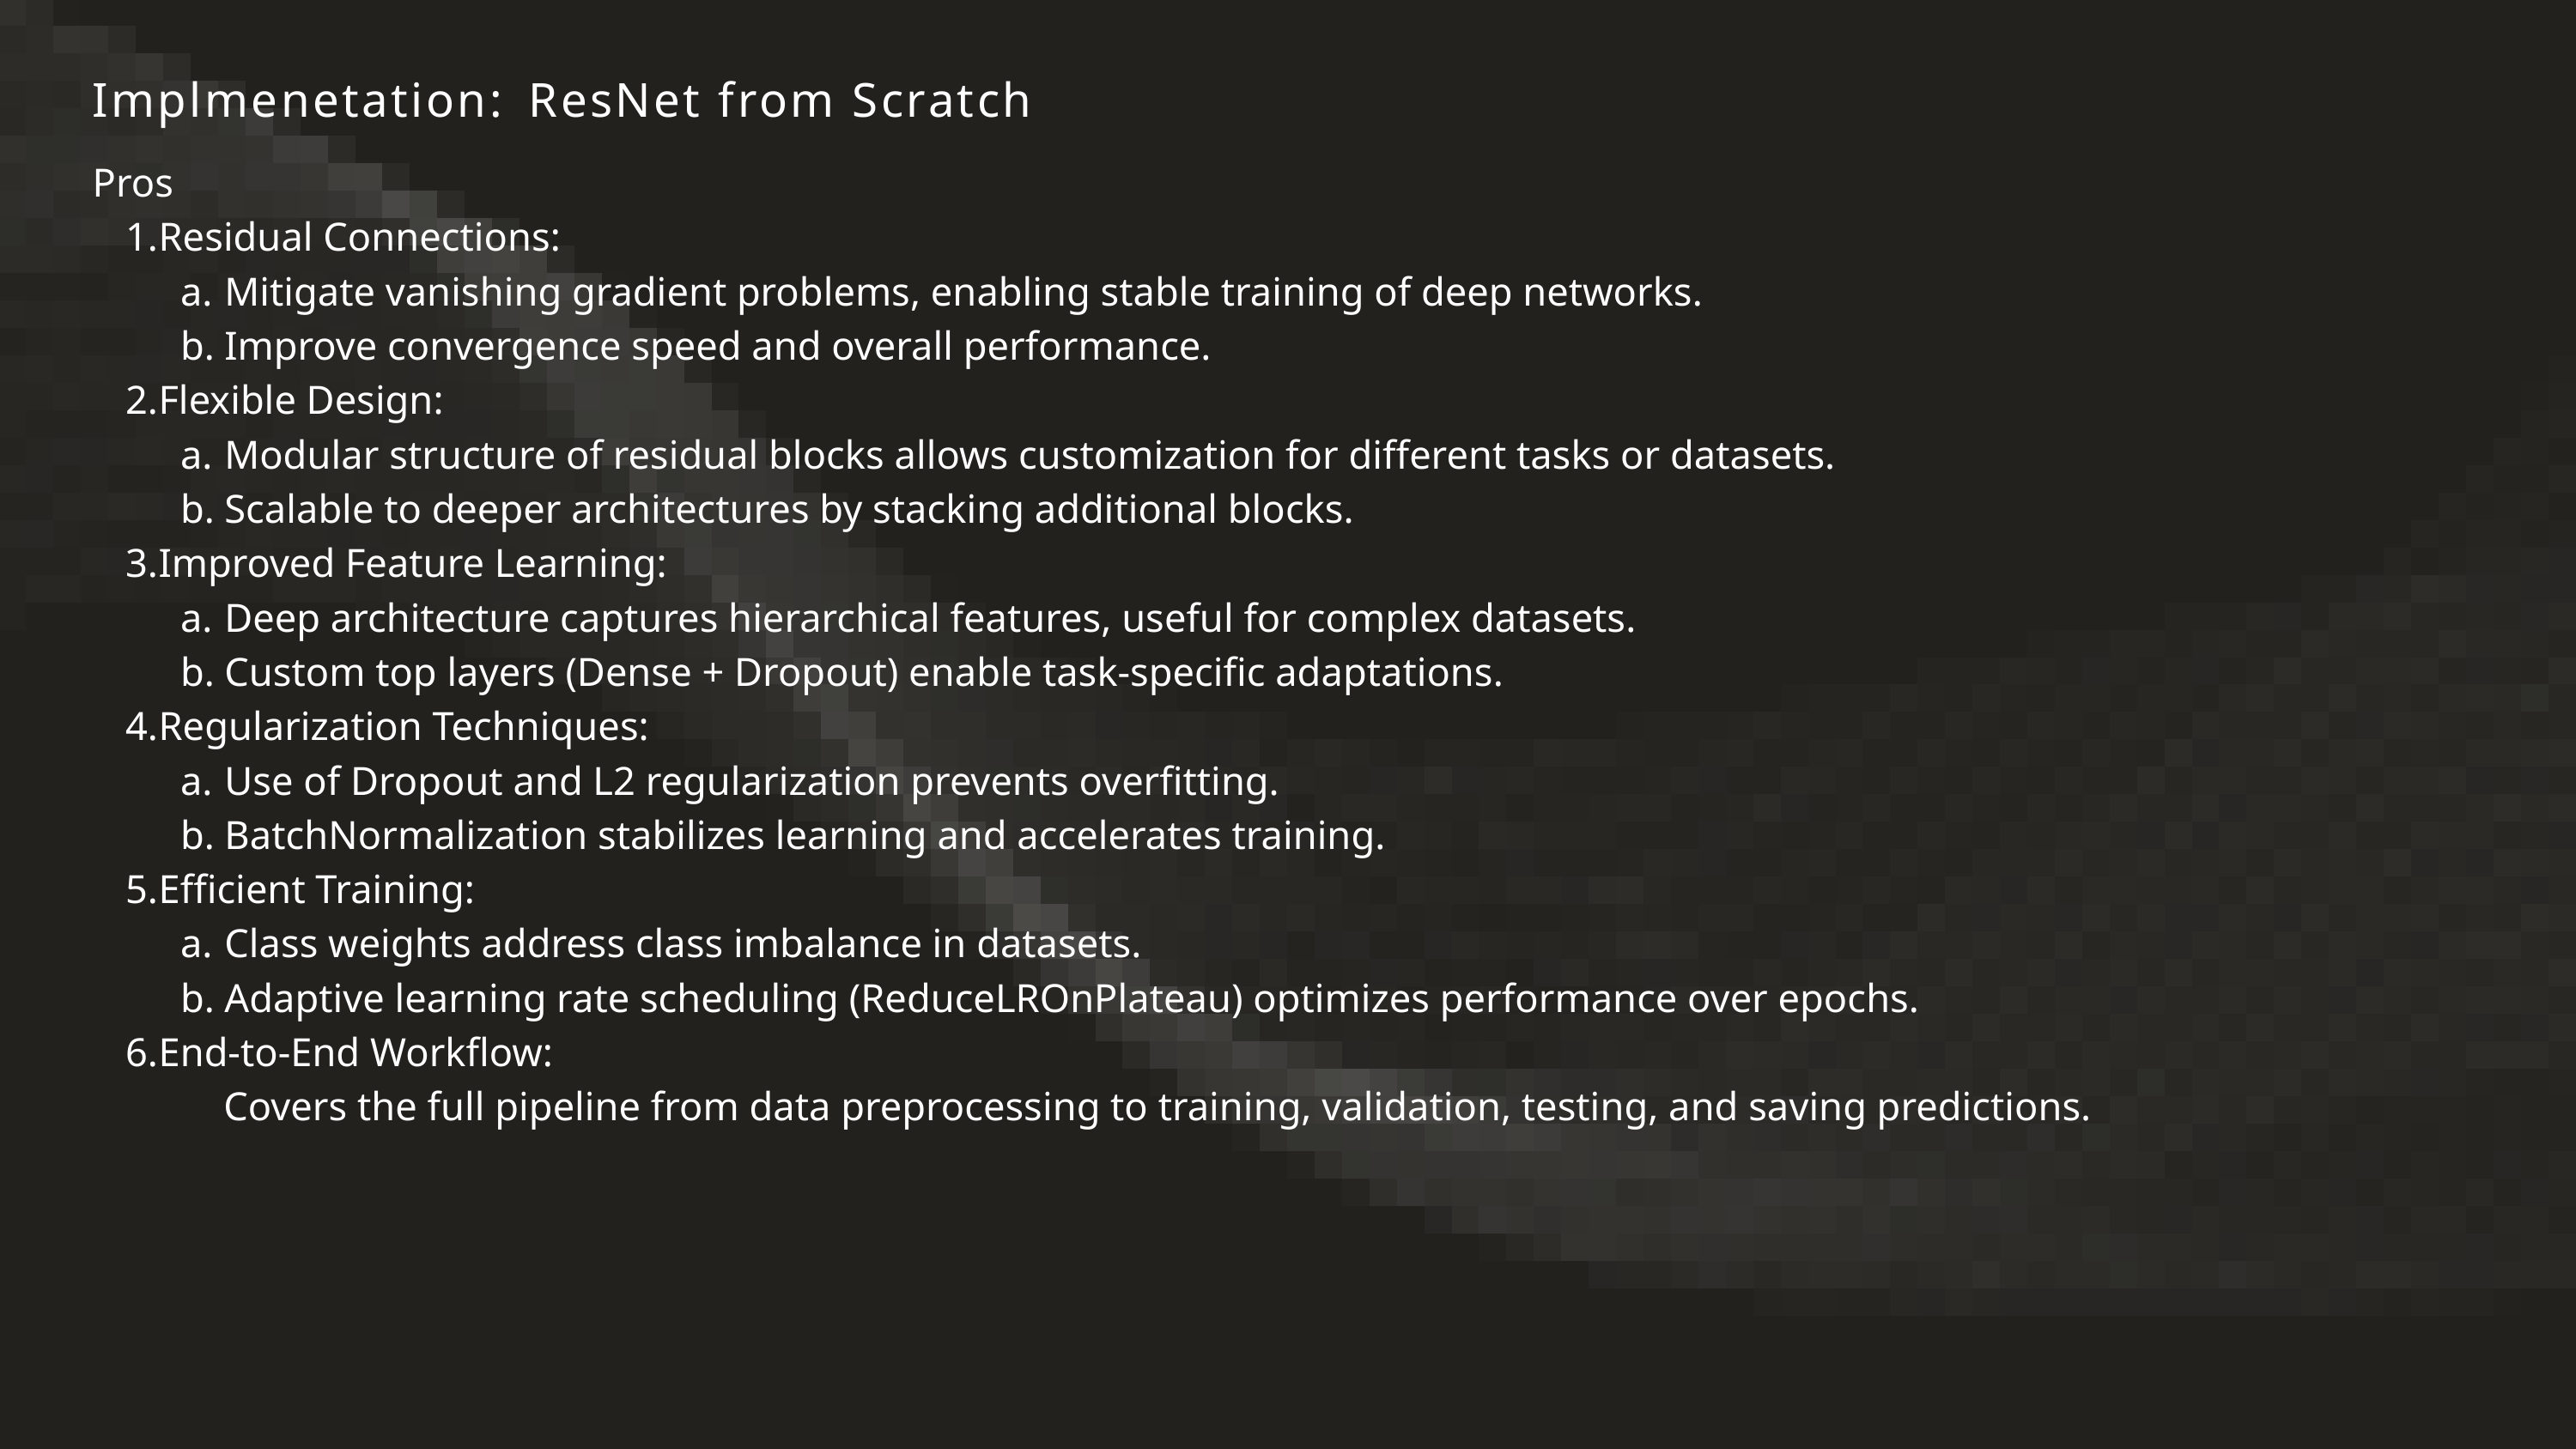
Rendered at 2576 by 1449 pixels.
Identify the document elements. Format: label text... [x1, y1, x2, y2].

text_box ResNet from Scratch [528, 60, 1203, 127]
text_box Implmenetation: [92, 60, 507, 127]
text_box [0, 0, 2576, 1316]
text_box Pros Residual Connections: Mitigate vanishing gradient problems, enabling stable training of deep networks. Improve convergence speed and overall performance. Flexible Design: Modular structure of residual blocks allows customization for different tasks or datasets. Scalable to deeper architectures by stacking additional blocks. Improved Feature Learning: Deep architecture captures hierarchical features, useful for complex datasets. Custom top layers (Dense + Dropout) enable task-specific adaptations. Regularization Techniques: Use of Dropout and L2 regularization prevents overfitting. BatchNormalization stabilizes learning and accelerates training. Efficient Training: Class weights address class imbalance in datasets. Adaptive learning rate scheduling (ReduceLROnPlateau) optimizes performance over epochs. End-to-End Workflow: Covers the full pipeline from data preprocessing to training, validation, testing, and saving predictions. [92, 150, 2181, 1164]
